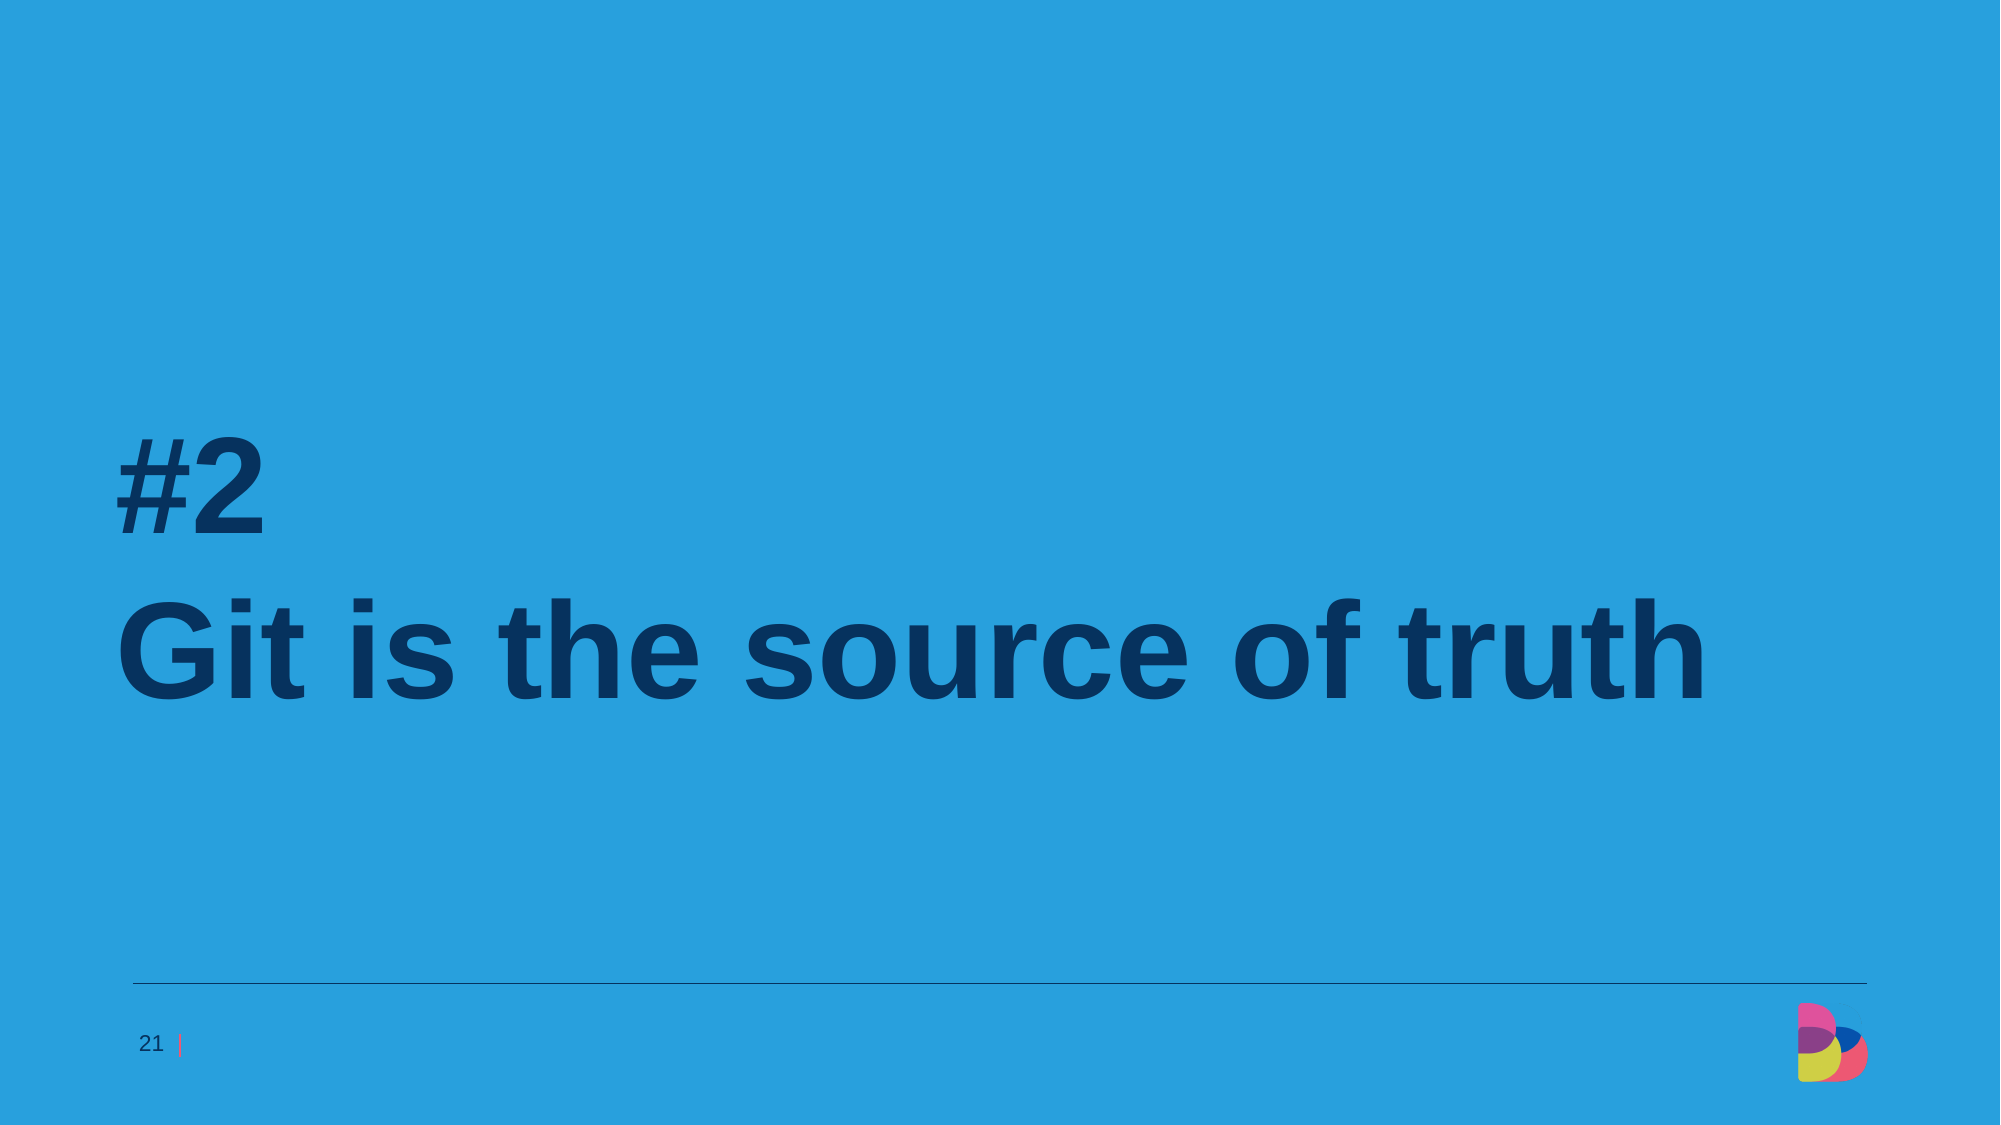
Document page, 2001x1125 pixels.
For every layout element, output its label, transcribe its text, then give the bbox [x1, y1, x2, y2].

picture [1798, 1003, 1868, 1082]
slide_number 21 [91, 1012, 180, 1073]
text_box #2 Git is the source of truth [100, 388, 1728, 733]
